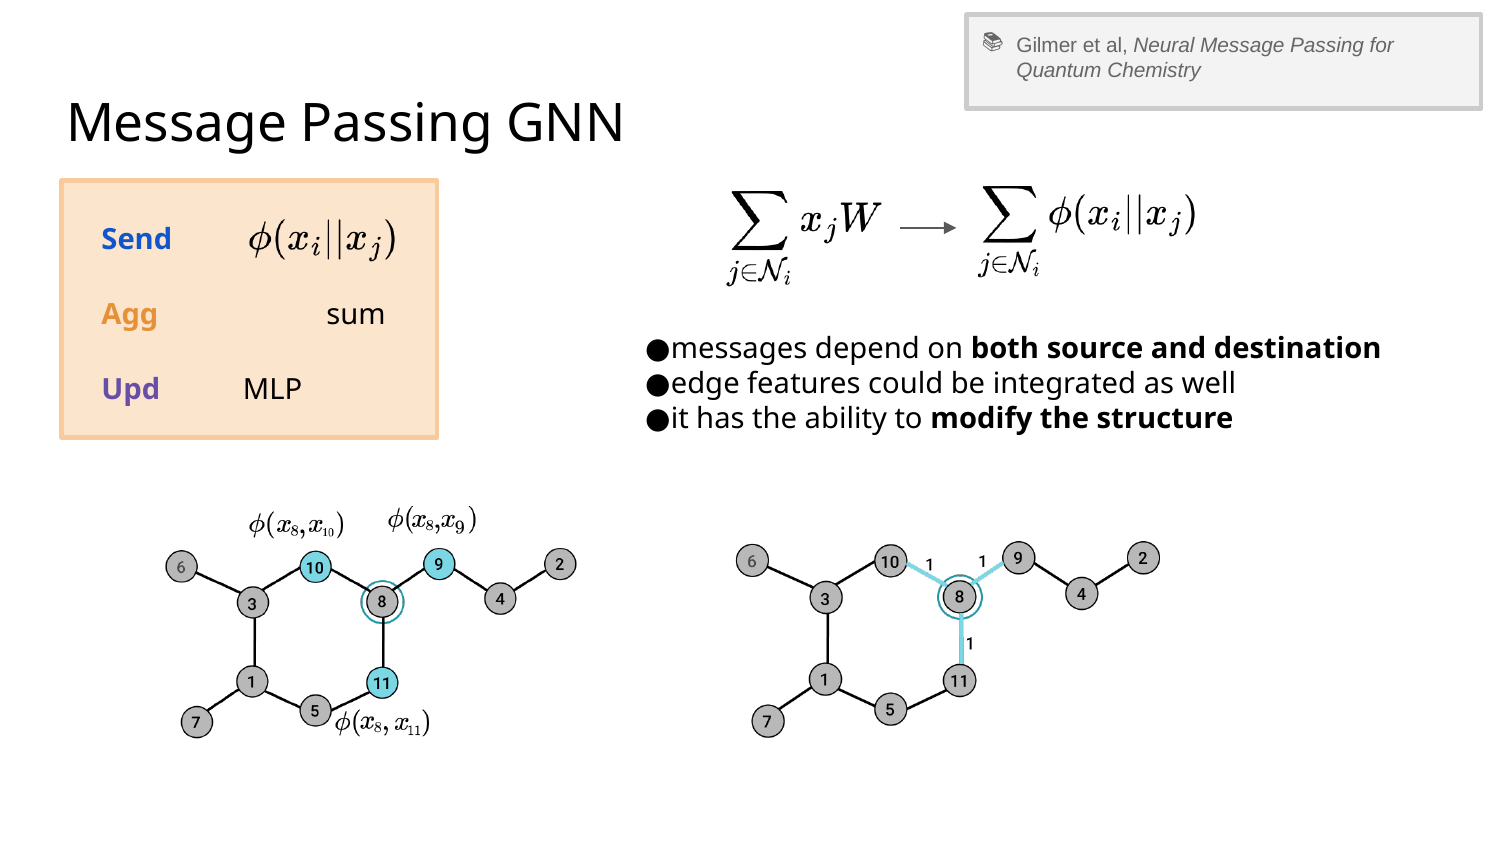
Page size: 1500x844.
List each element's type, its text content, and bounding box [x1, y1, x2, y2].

text_box [61, 180, 437, 438]
text_box messages depend on both source and destination edge features could be integrated as well it has the ability to modify the structure [615, 314, 1452, 529]
picture [978, 186, 1198, 281]
text_box Send [86, 205, 273, 281]
picture [161, 505, 578, 748]
text_box Gilmer et al, Neural Message Passing for Quantum Chemistry [1001, 16, 1494, 81]
text_box Upd MLP [86, 356, 454, 432]
text_box [966, 67, 1481, 109]
title Message Passing GNN [51, 72, 717, 167]
text_box 📚 [966, 16, 1026, 67]
picture [732, 539, 1162, 748]
picture [716, 191, 882, 291]
picture [244, 211, 398, 306]
text_box Agg sum [86, 280, 575, 356]
